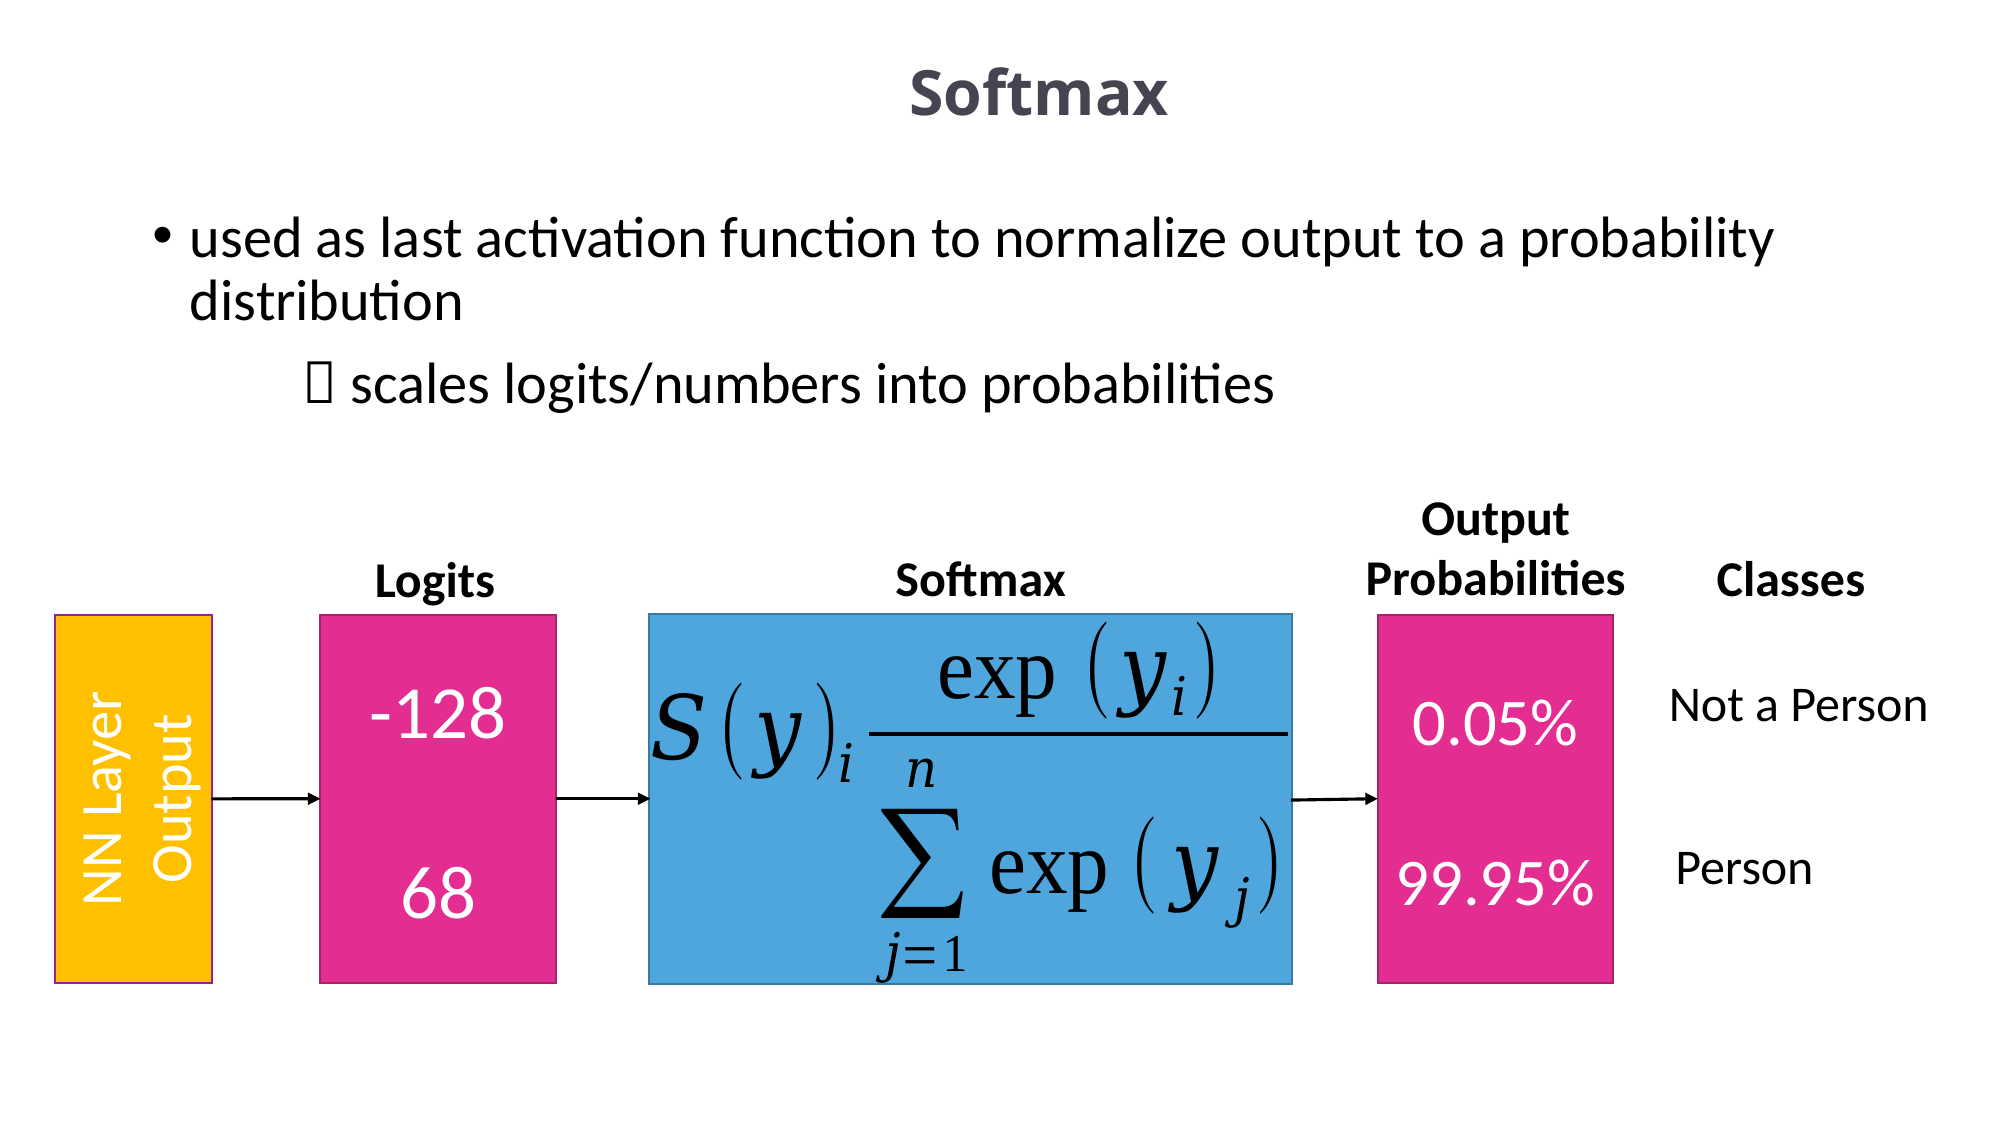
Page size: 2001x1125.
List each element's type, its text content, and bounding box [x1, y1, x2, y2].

text_box Output Probabilities [1330, 478, 1661, 614]
text_box Not a Person [1653, 664, 1983, 739]
text_box Classes [1683, 538, 1899, 614]
text_box -128 68 [319, 614, 557, 984]
text_box Person [1660, 827, 1990, 902]
text_box NN Layer Output [54, 614, 213, 984]
text_box 0.05% 99.95% [1377, 614, 1614, 984]
list used as last activation function to normalize output to a probability distribution  scales logits/numbers into probabilities [137, 199, 1863, 914]
text_box Softmax [815, 539, 1146, 615]
text_box Softmax [894, 45, 1185, 136]
text_box Logits [360, 539, 517, 615]
